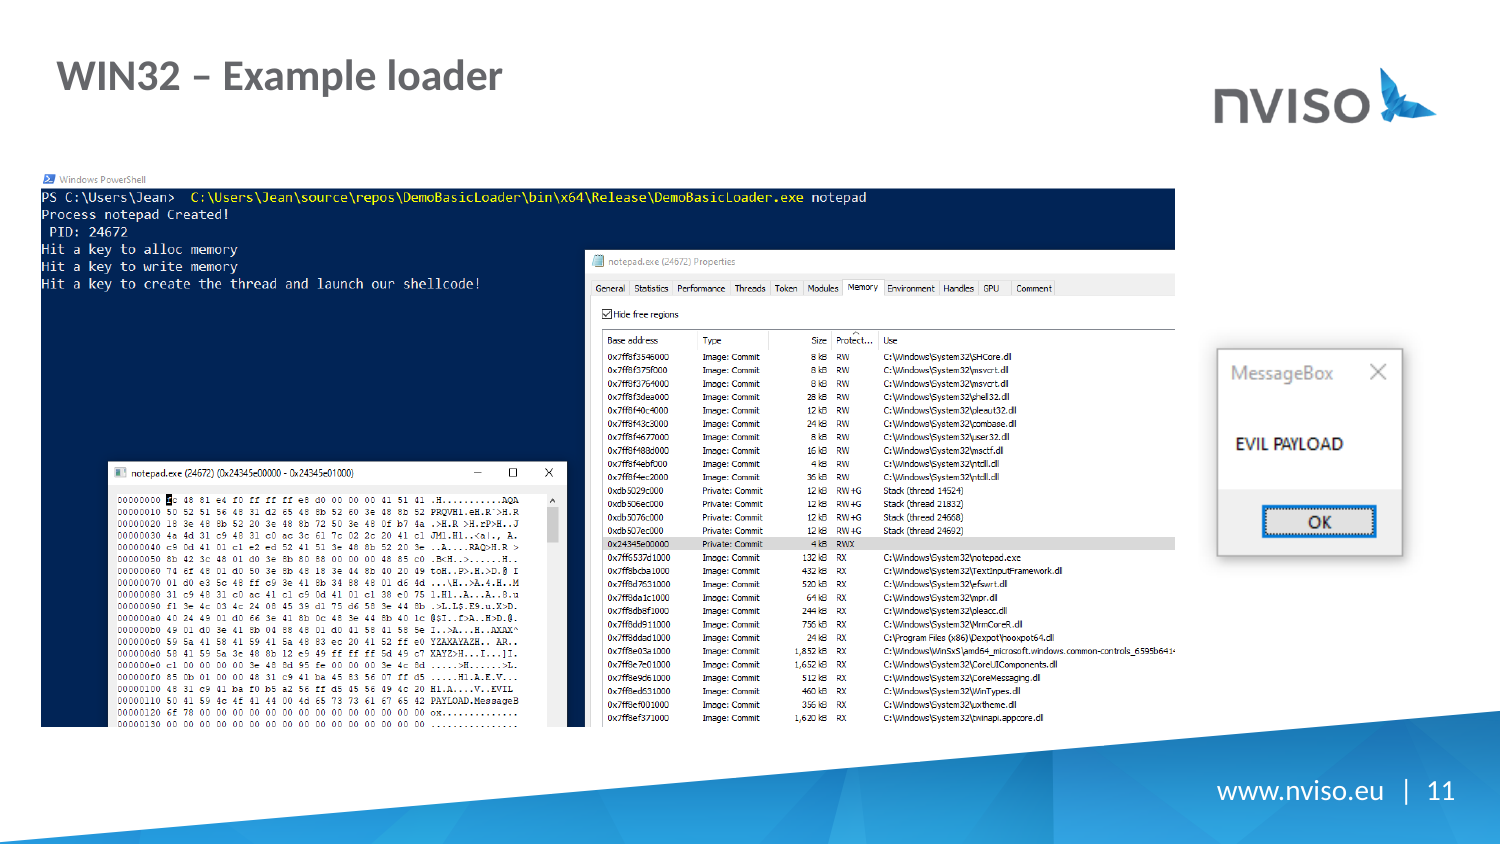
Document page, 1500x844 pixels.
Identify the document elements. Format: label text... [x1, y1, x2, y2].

picture [0, 169, 1500, 844]
picture [1198, 314, 1493, 615]
title WIN32 – Example loader [41, 32, 1199, 113]
slide_number | 11 [1328, 766, 1471, 812]
footer www.nviso.eu [924, 766, 1328, 812]
picture [1210, 64, 1441, 127]
